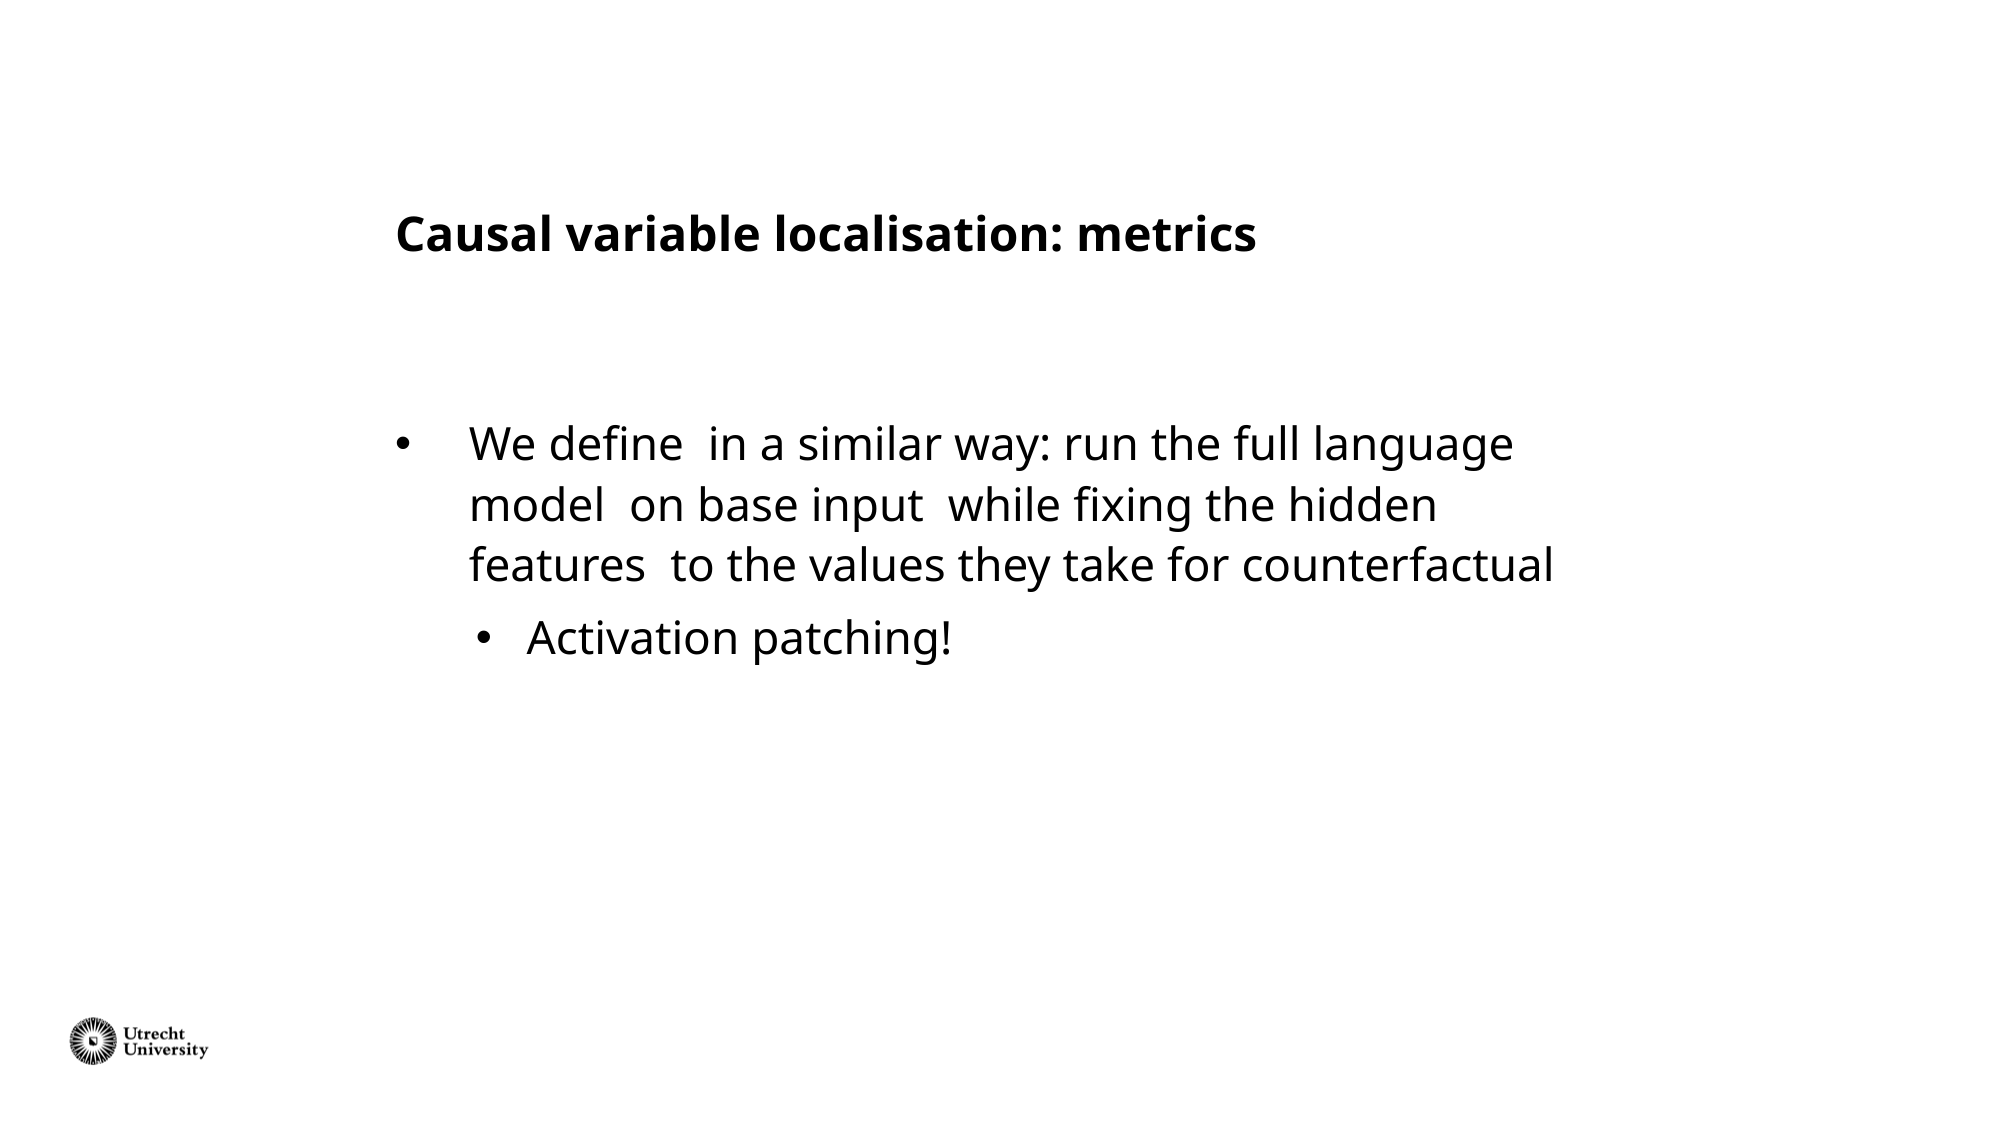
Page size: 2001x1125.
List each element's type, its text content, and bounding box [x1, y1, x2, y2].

picture [30, 984, 314, 1096]
title Causal variable localisation: metrics [380, 196, 1621, 402]
